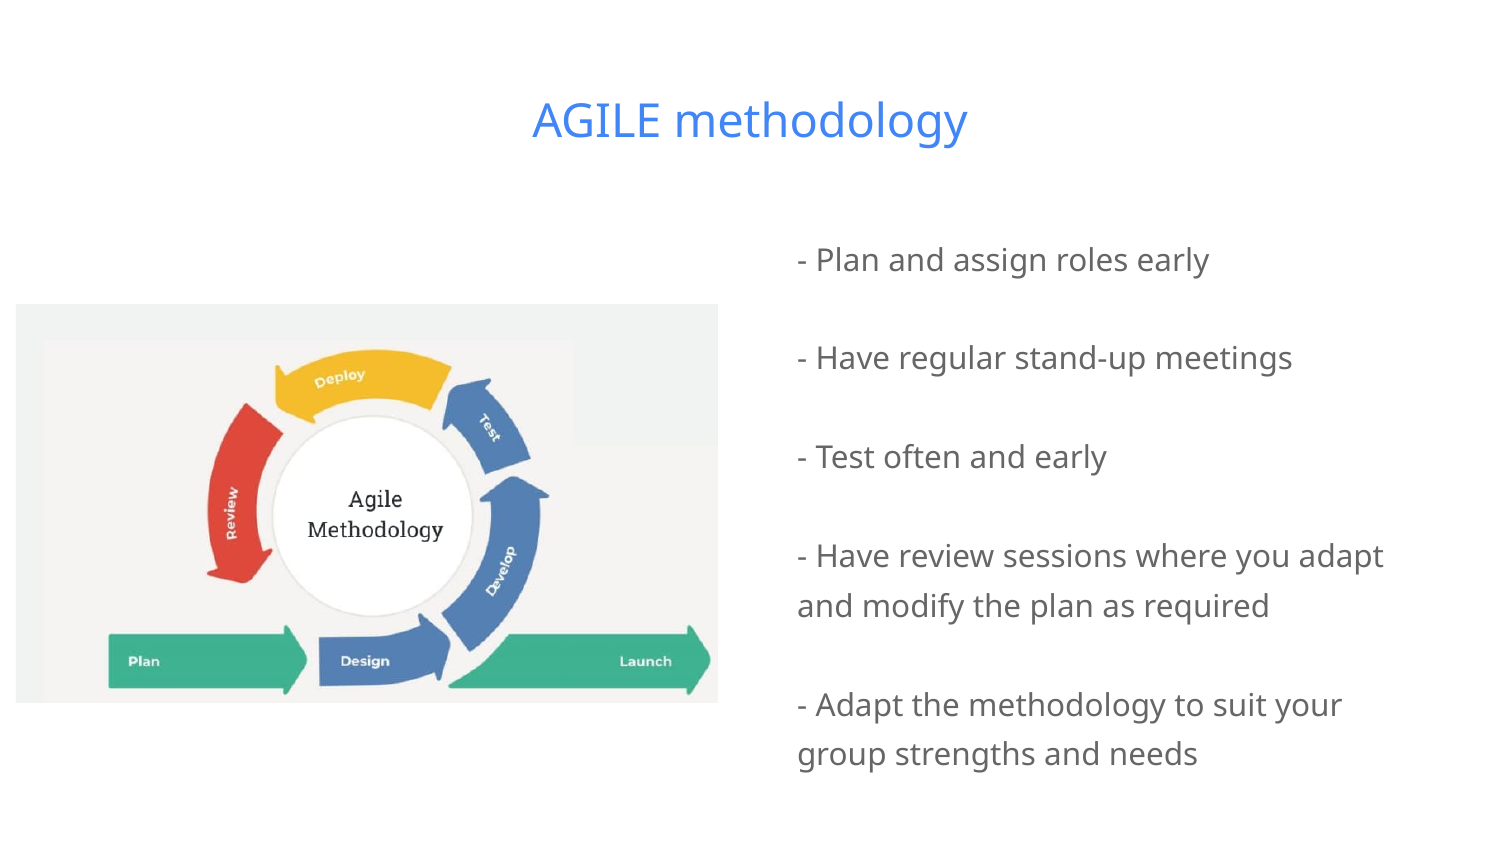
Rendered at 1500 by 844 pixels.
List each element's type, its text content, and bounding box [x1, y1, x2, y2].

picture [15, 304, 719, 704]
list - Plan and assign roles early - Have regular stand-up meetings - Test often and early - Have review sessions where you adapt and modify the plan as required - Adapt the methodology to suit your group strengths and needs [782, 215, 1445, 792]
title AGILE methodology [51, 72, 1449, 167]
